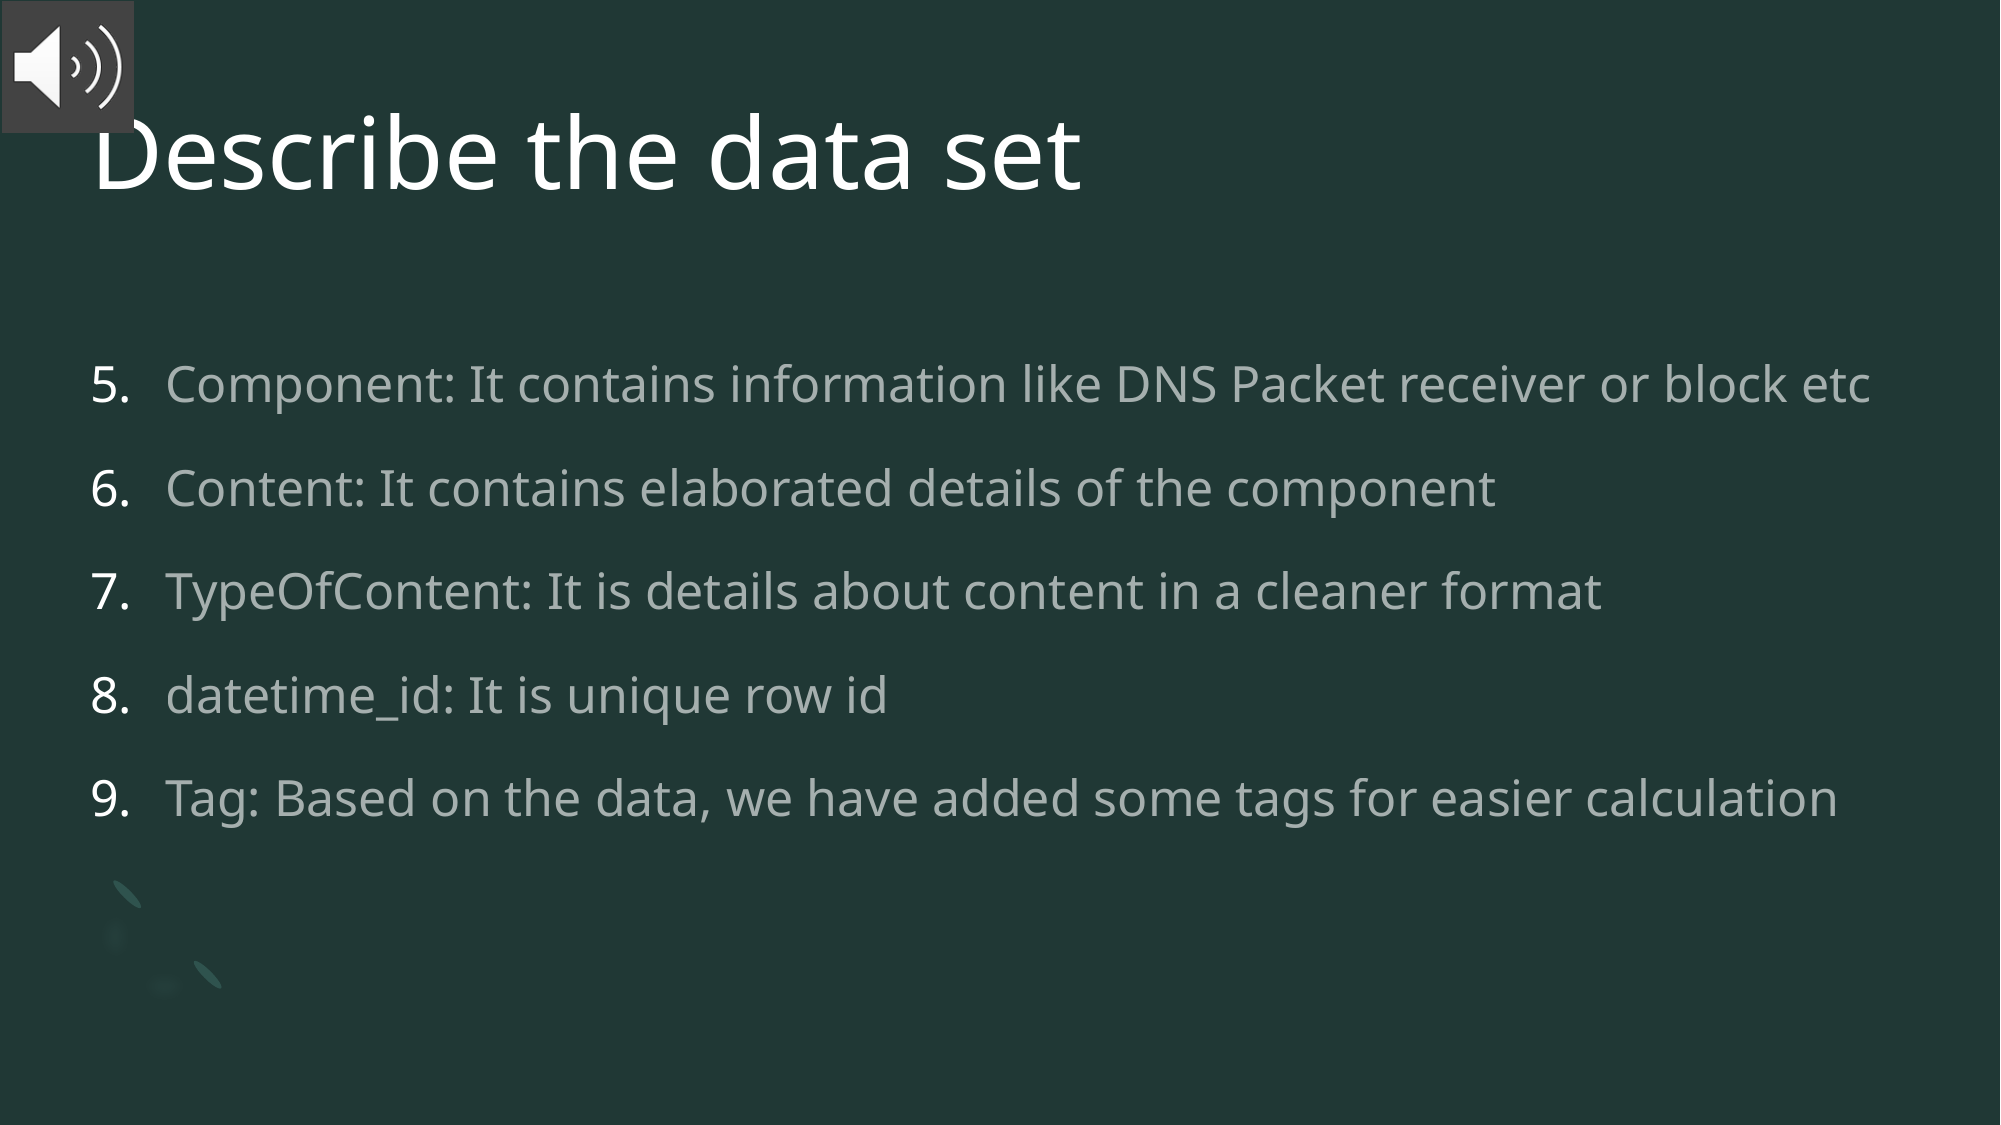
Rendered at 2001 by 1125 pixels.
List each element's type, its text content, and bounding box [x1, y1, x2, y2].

title Describe the data set [90, 90, 1910, 309]
list Component: It contains information like DNS Packet receiver or block etc Content: It contains elaborated details of the component TypeOfContent: It is details about content in a cleaner format datetime_id: It is unique row id Tag: Based on the data, we have added some tags for easier calculation [90, 346, 1910, 1000]
picture [1, 0, 135, 134]
